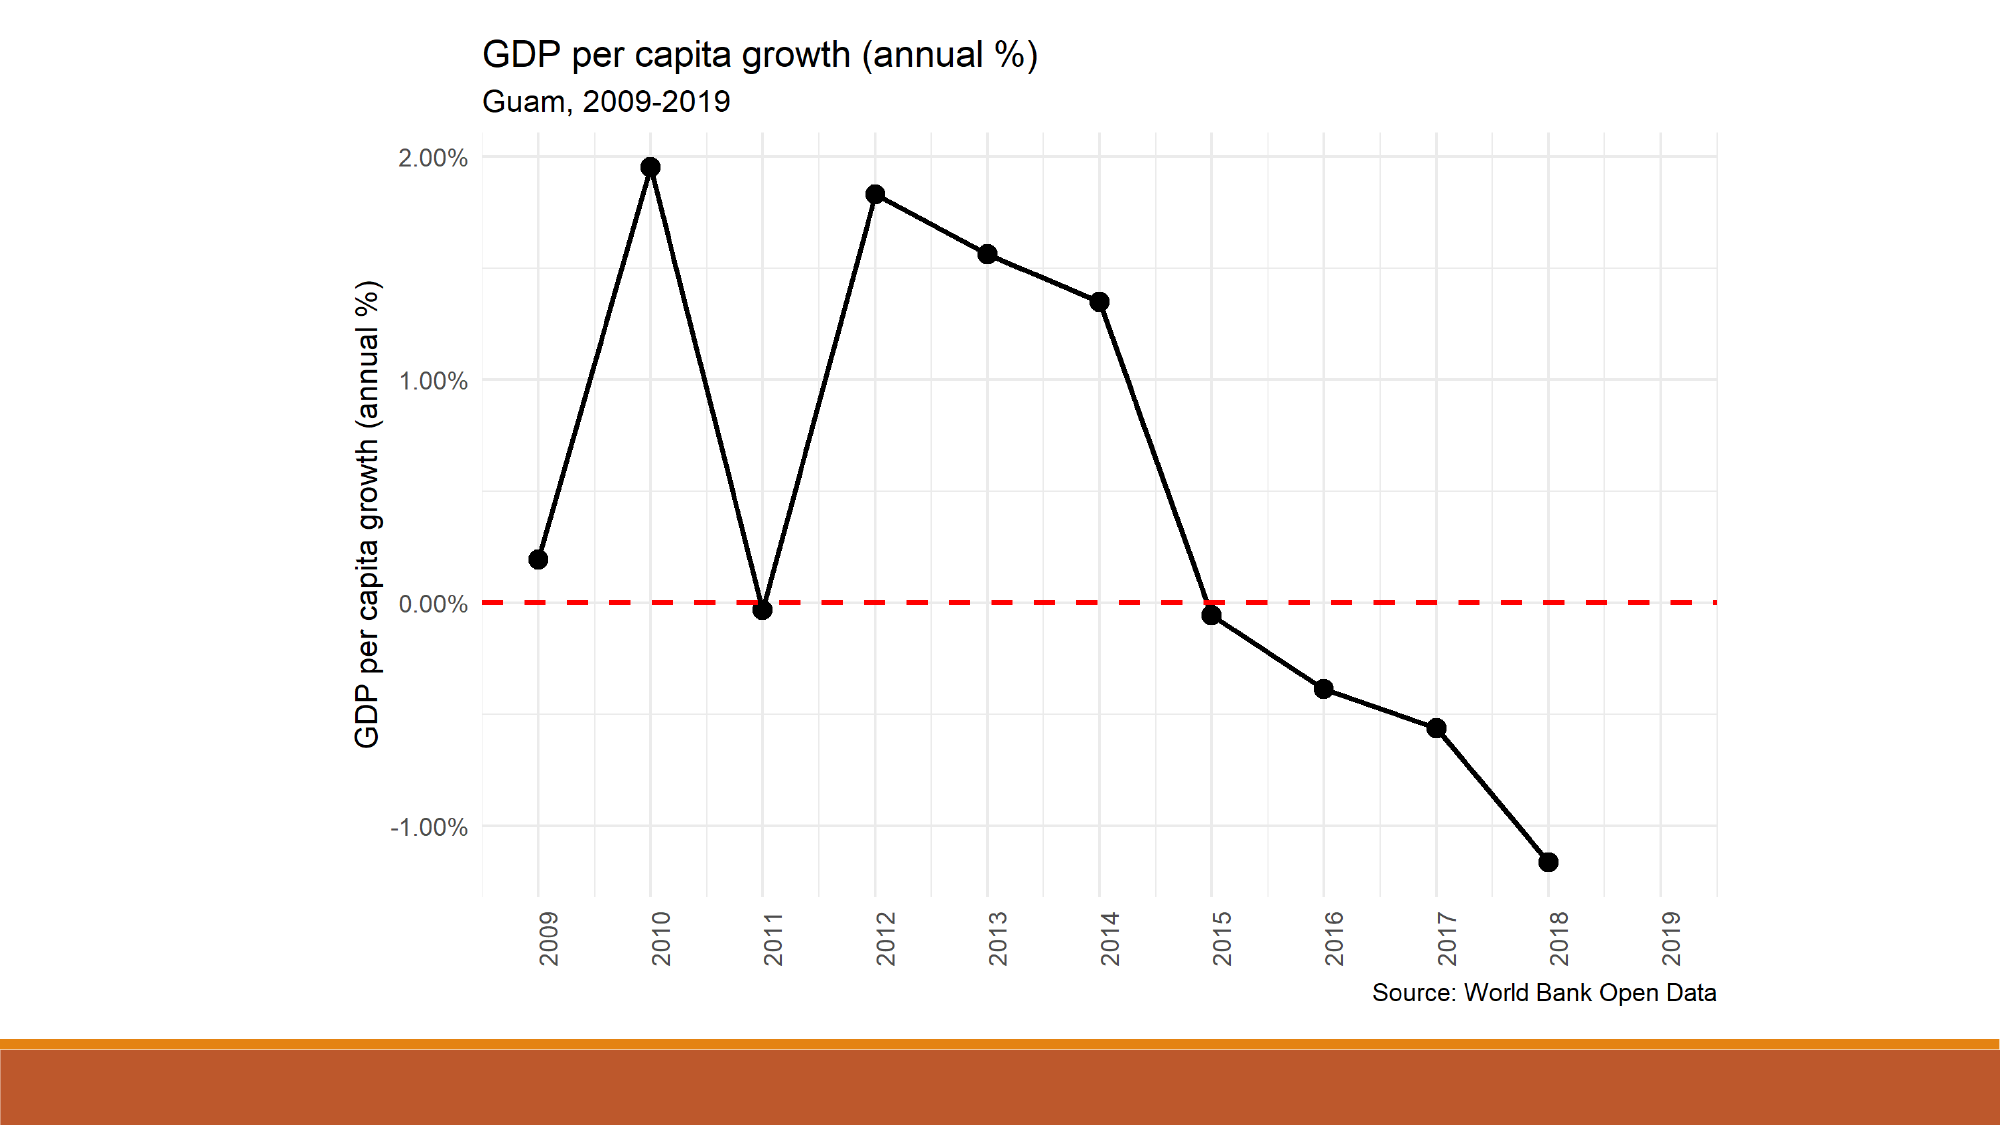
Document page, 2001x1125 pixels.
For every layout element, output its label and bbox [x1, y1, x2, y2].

list [338, 24, 1733, 1021]
